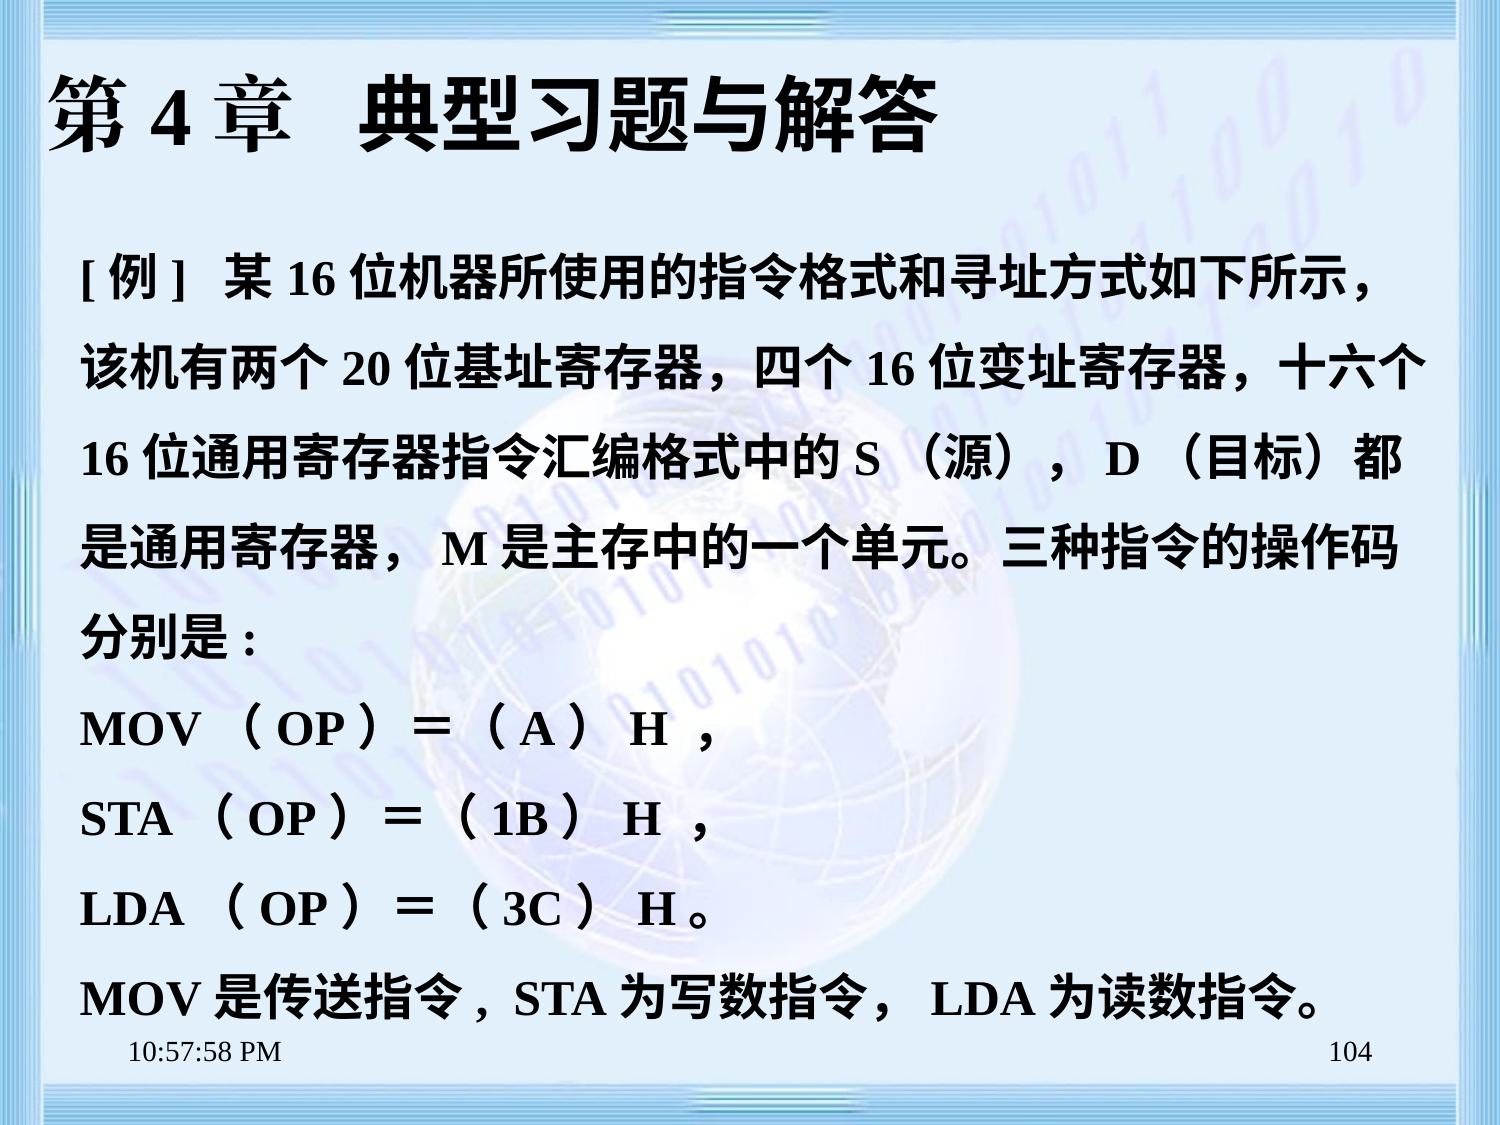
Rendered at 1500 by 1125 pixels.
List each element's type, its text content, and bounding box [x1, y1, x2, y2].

text_box 第4章 典型习题与解答 [32, 37, 1347, 188]
slide_number 上午8时47分39秒 [112, 1024, 426, 1101]
text_box [例] 某16位机器所使用的指令格式和寻址方式如下所示，该机有两个20位基址寄存器，四个16位变址寄存器，十六个16位通用寄存器指令汇编格式中的S（源），D（目标）都是通用寄存器，M是主存中的一个单元。三种指令的操作码分别是: MOV（OP）＝（A）H ， STA（OP）＝（1B）H ， LDA（OP）＝（3C）H。 MOV是传送指令, STA为写数指令，LDA为读数指令。 [64, 207, 1447, 1033]
picture [0, 0, 1500, 1125]
slide_number 104 [1074, 1024, 1388, 1101]
